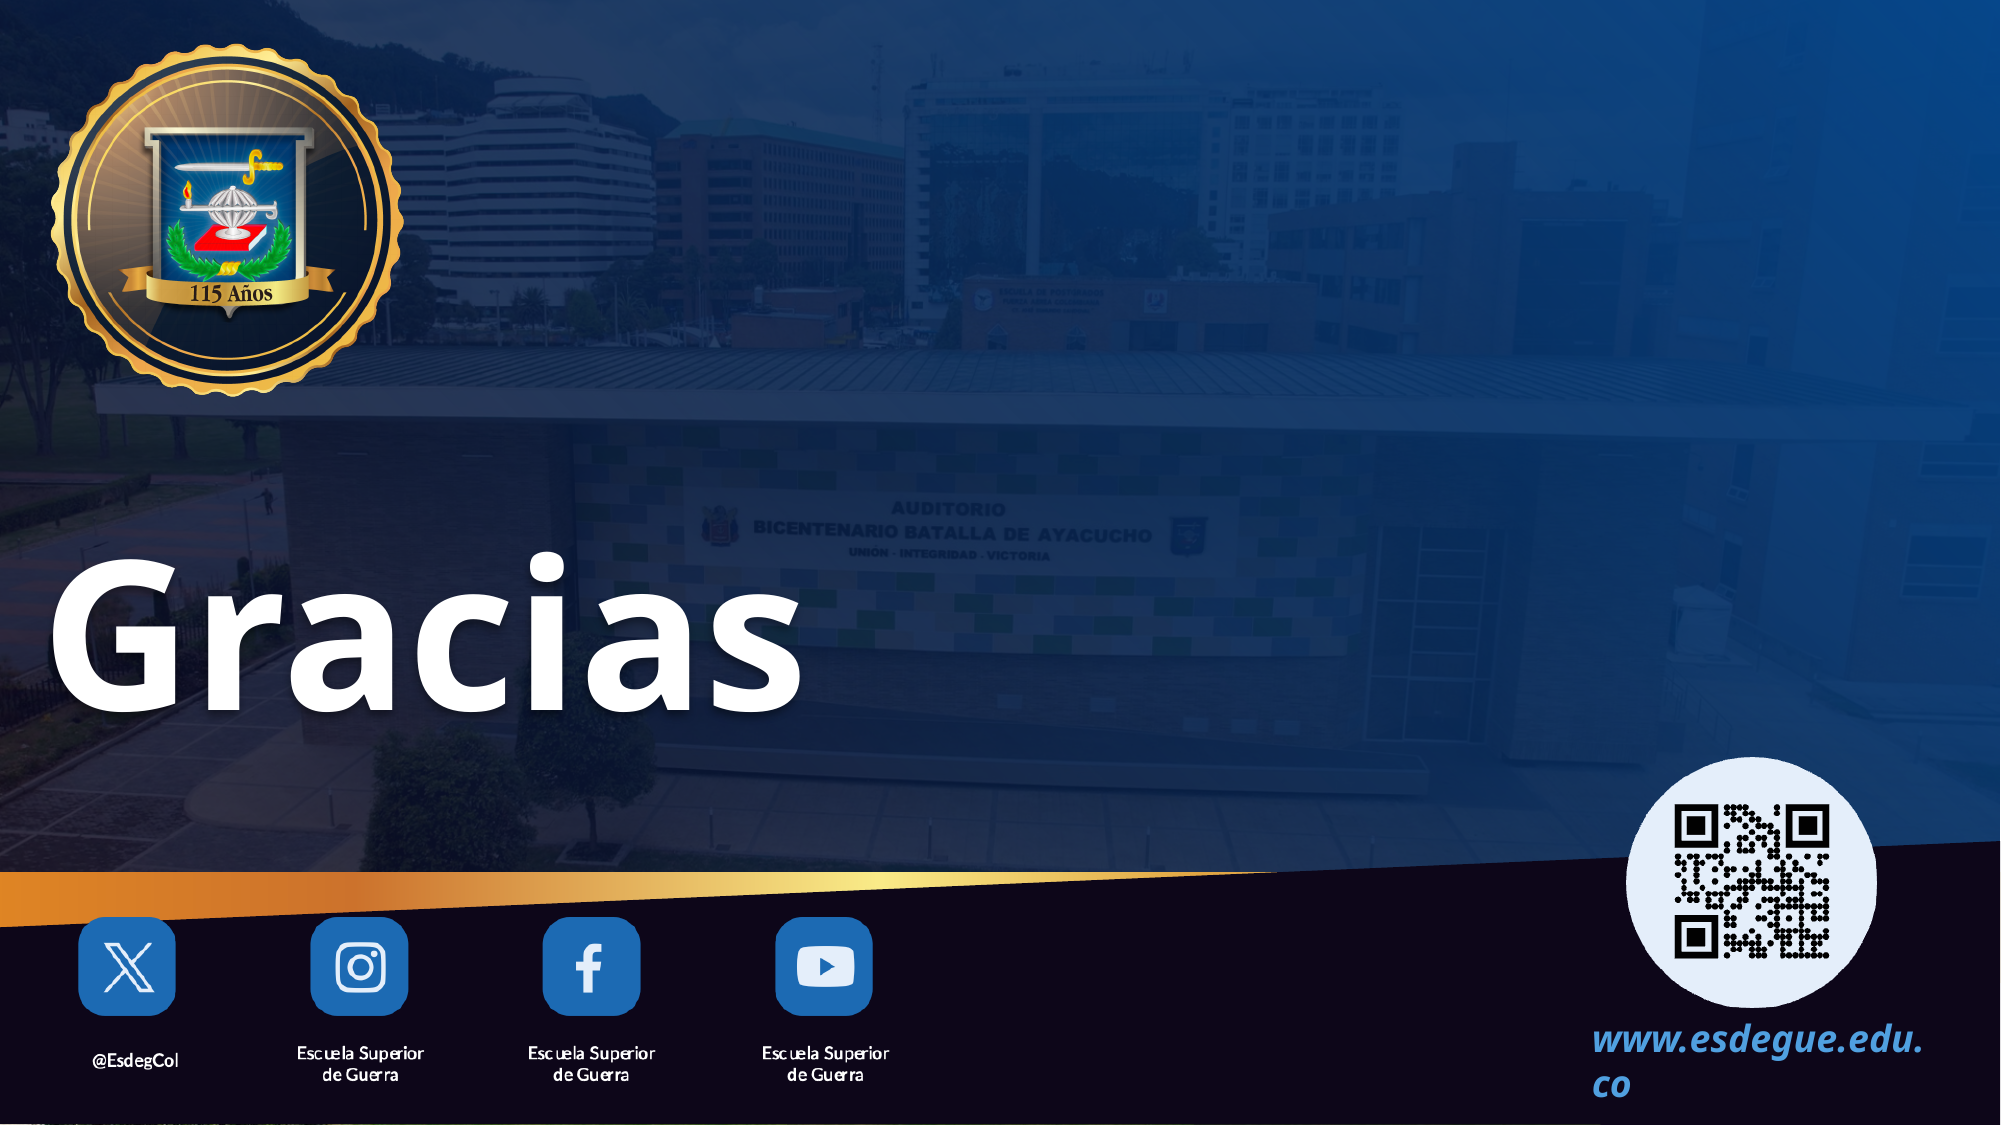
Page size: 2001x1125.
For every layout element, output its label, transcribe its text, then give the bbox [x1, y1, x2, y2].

picture [1626, 757, 1877, 1008]
picture [0, 872, 1259, 1085]
picture [0, 0, 489, 482]
title Gracias [26, 550, 1065, 760]
